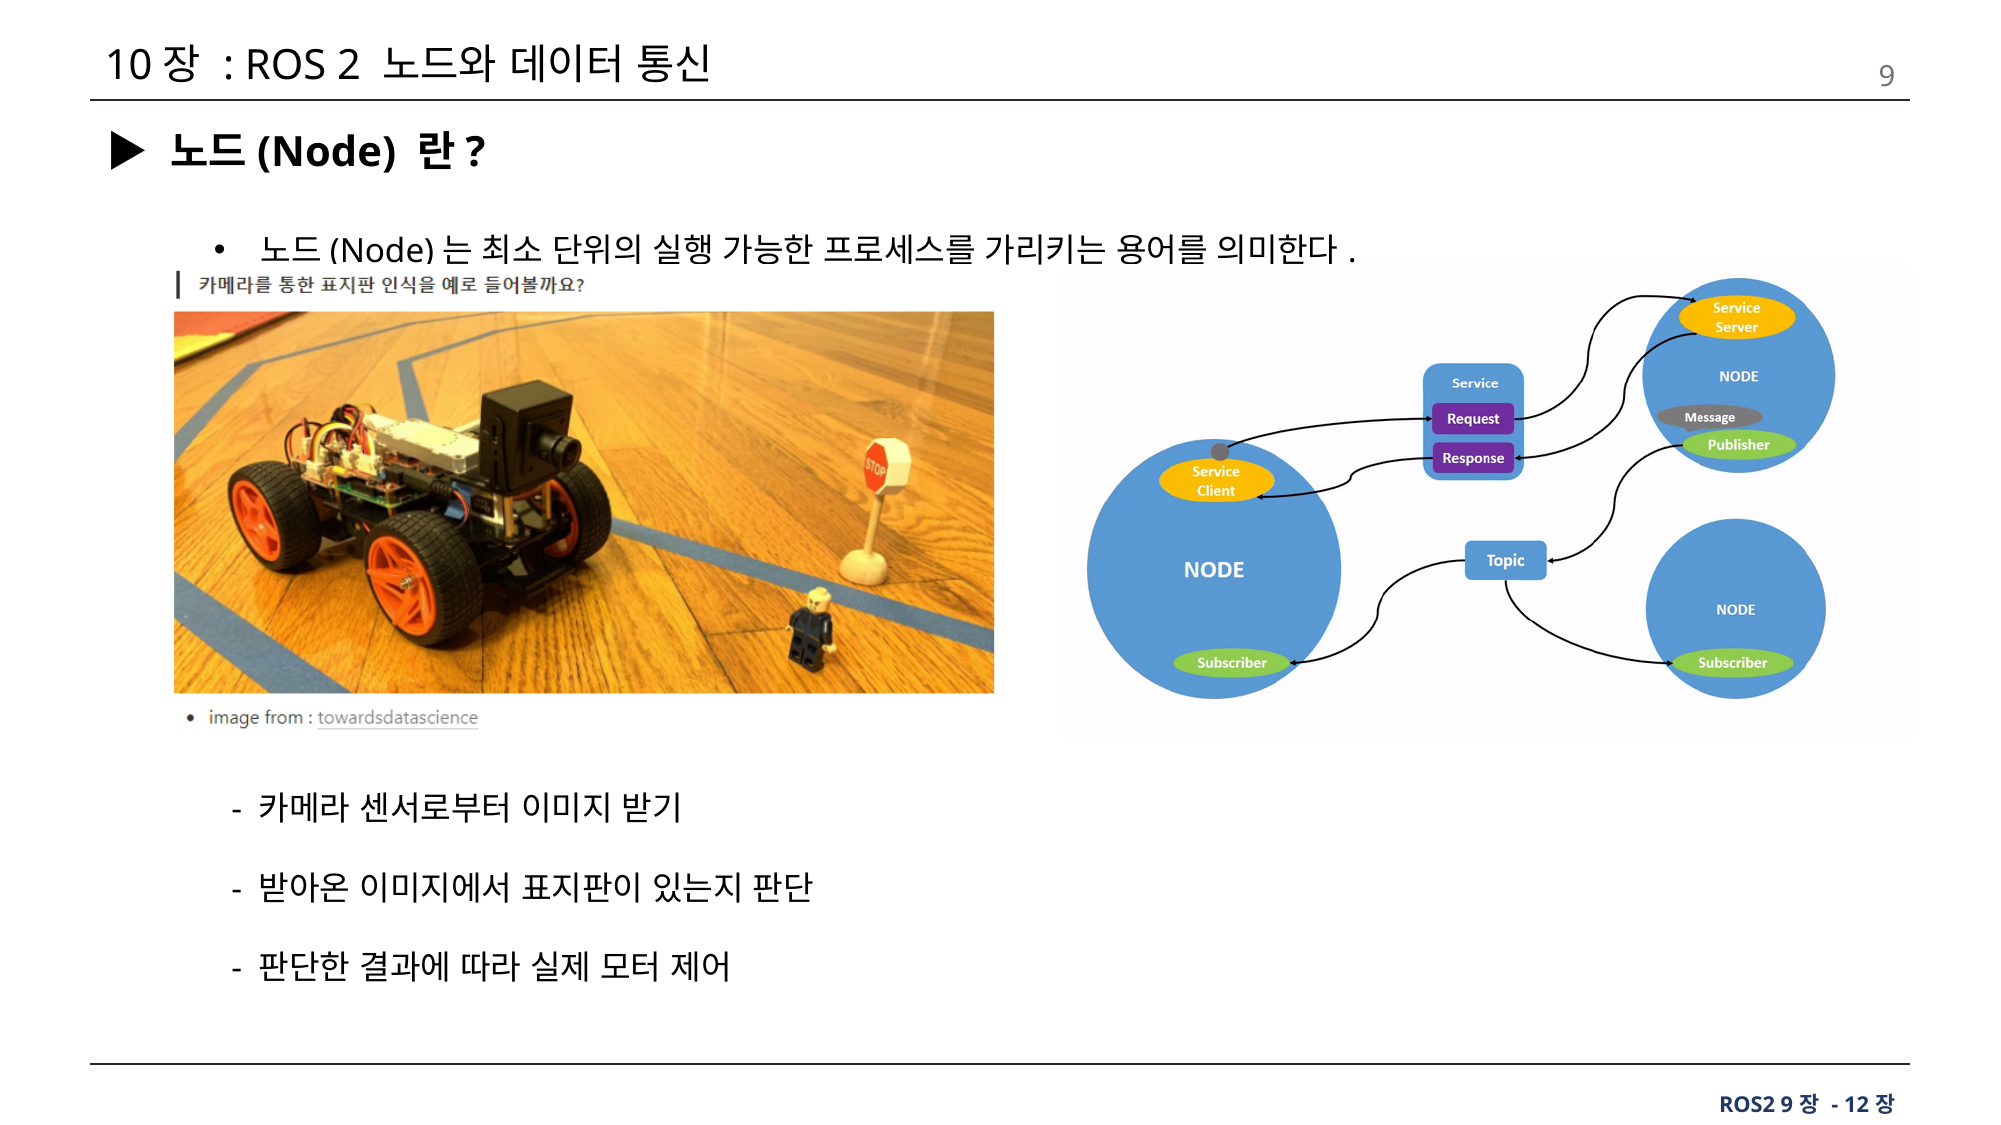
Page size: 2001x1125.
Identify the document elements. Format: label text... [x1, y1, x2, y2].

title 10장 : ROS 2 노드와 데이터 통신 [89, 32, 1911, 100]
picture [165, 264, 1000, 733]
text_box ▶ 노드(Node) 란? [80, 117, 501, 182]
picture [1065, 264, 1911, 740]
text_box - 카메라 센서로부터 이미지 받기 - 받아온 이미지에서 표지판이 있는지 판단 - 판단한 결과에 따라 실제 모터 제어 [199, 739, 1933, 994]
text_box 노드(Node)는 최소 단위의 실행 가능한 프로세스를 가리키는 용어를 의미한다. [199, 181, 1933, 277]
